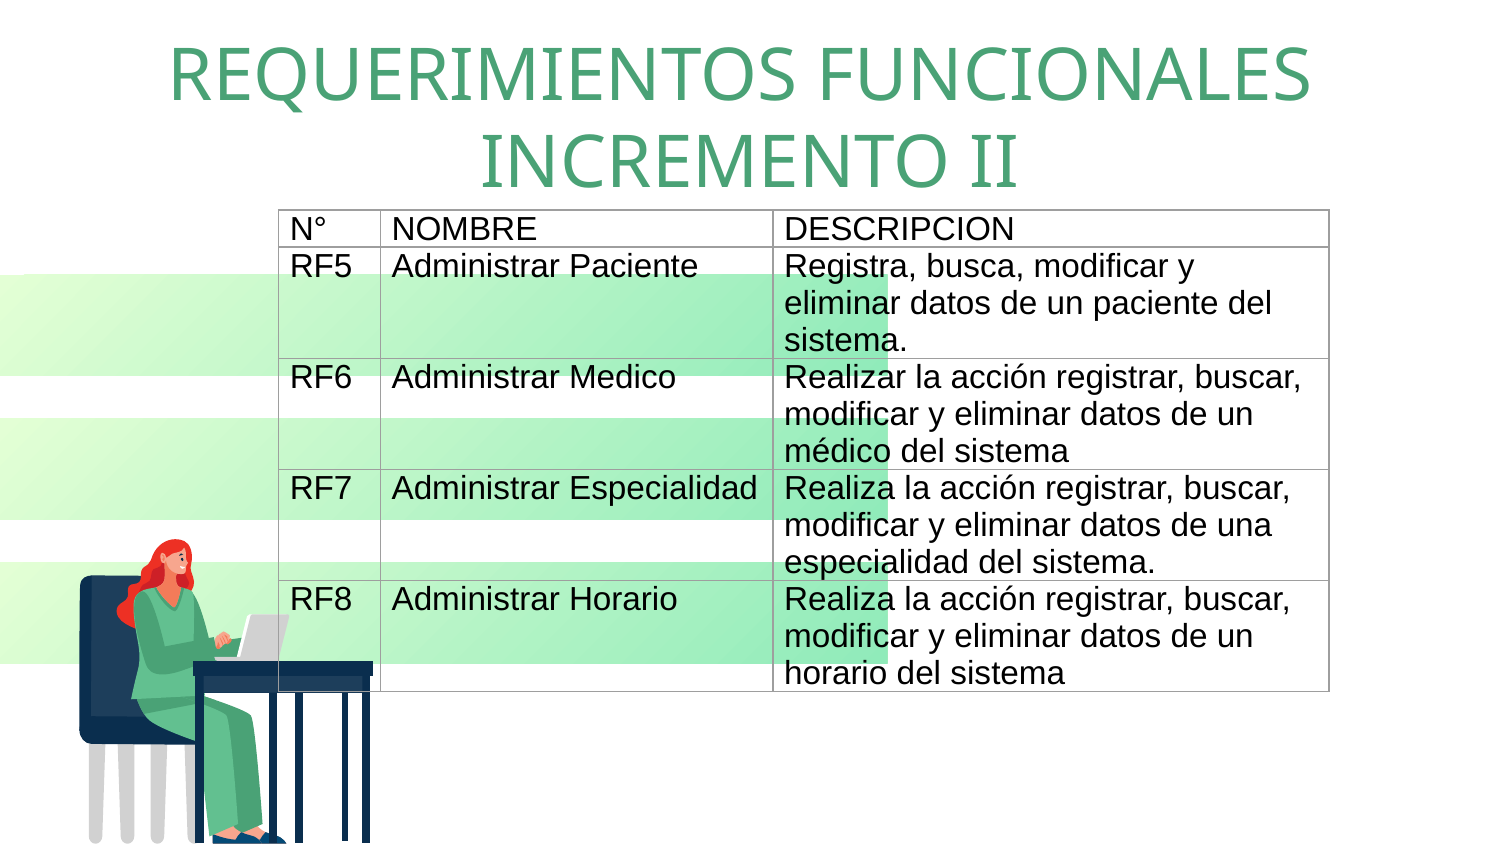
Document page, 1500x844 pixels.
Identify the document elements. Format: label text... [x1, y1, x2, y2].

table_header DESCRIPCION [774, 211, 1328, 246]
table_cell Administrar Paciente [381, 248, 772, 358]
table_cell Realizar la acción registrar, buscar, modificar y eliminar datos de un médico del sistema [774, 359, 1328, 469]
table_cell Administrar Especialidad [381, 470, 772, 580]
table_header NOMBRE [381, 211, 772, 246]
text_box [78, 538, 374, 844]
table_cell Administrar Horario [381, 581, 772, 691]
table_cell RF5 [279, 248, 380, 358]
table_cell Realiza la acción registrar, buscar, modificar y eliminar datos de un horario del sistema [774, 581, 1328, 691]
table_cell Registra, busca, modificar y eliminar datos de un paciente del sistema. [774, 248, 1328, 358]
table_cell RF7 [279, 470, 380, 580]
table_header N° [279, 211, 380, 246]
table_cell Realiza la acción registrar, buscar, modificar y eliminar datos de una especialidad del sistema. [774, 470, 1328, 580]
title REQUERIMIENTOS FUNCIONALES INCREMENTO II [118, 88, 1382, 142]
table_cell Administrar Medico [381, 359, 772, 469]
table_cell RF6 [279, 359, 380, 469]
